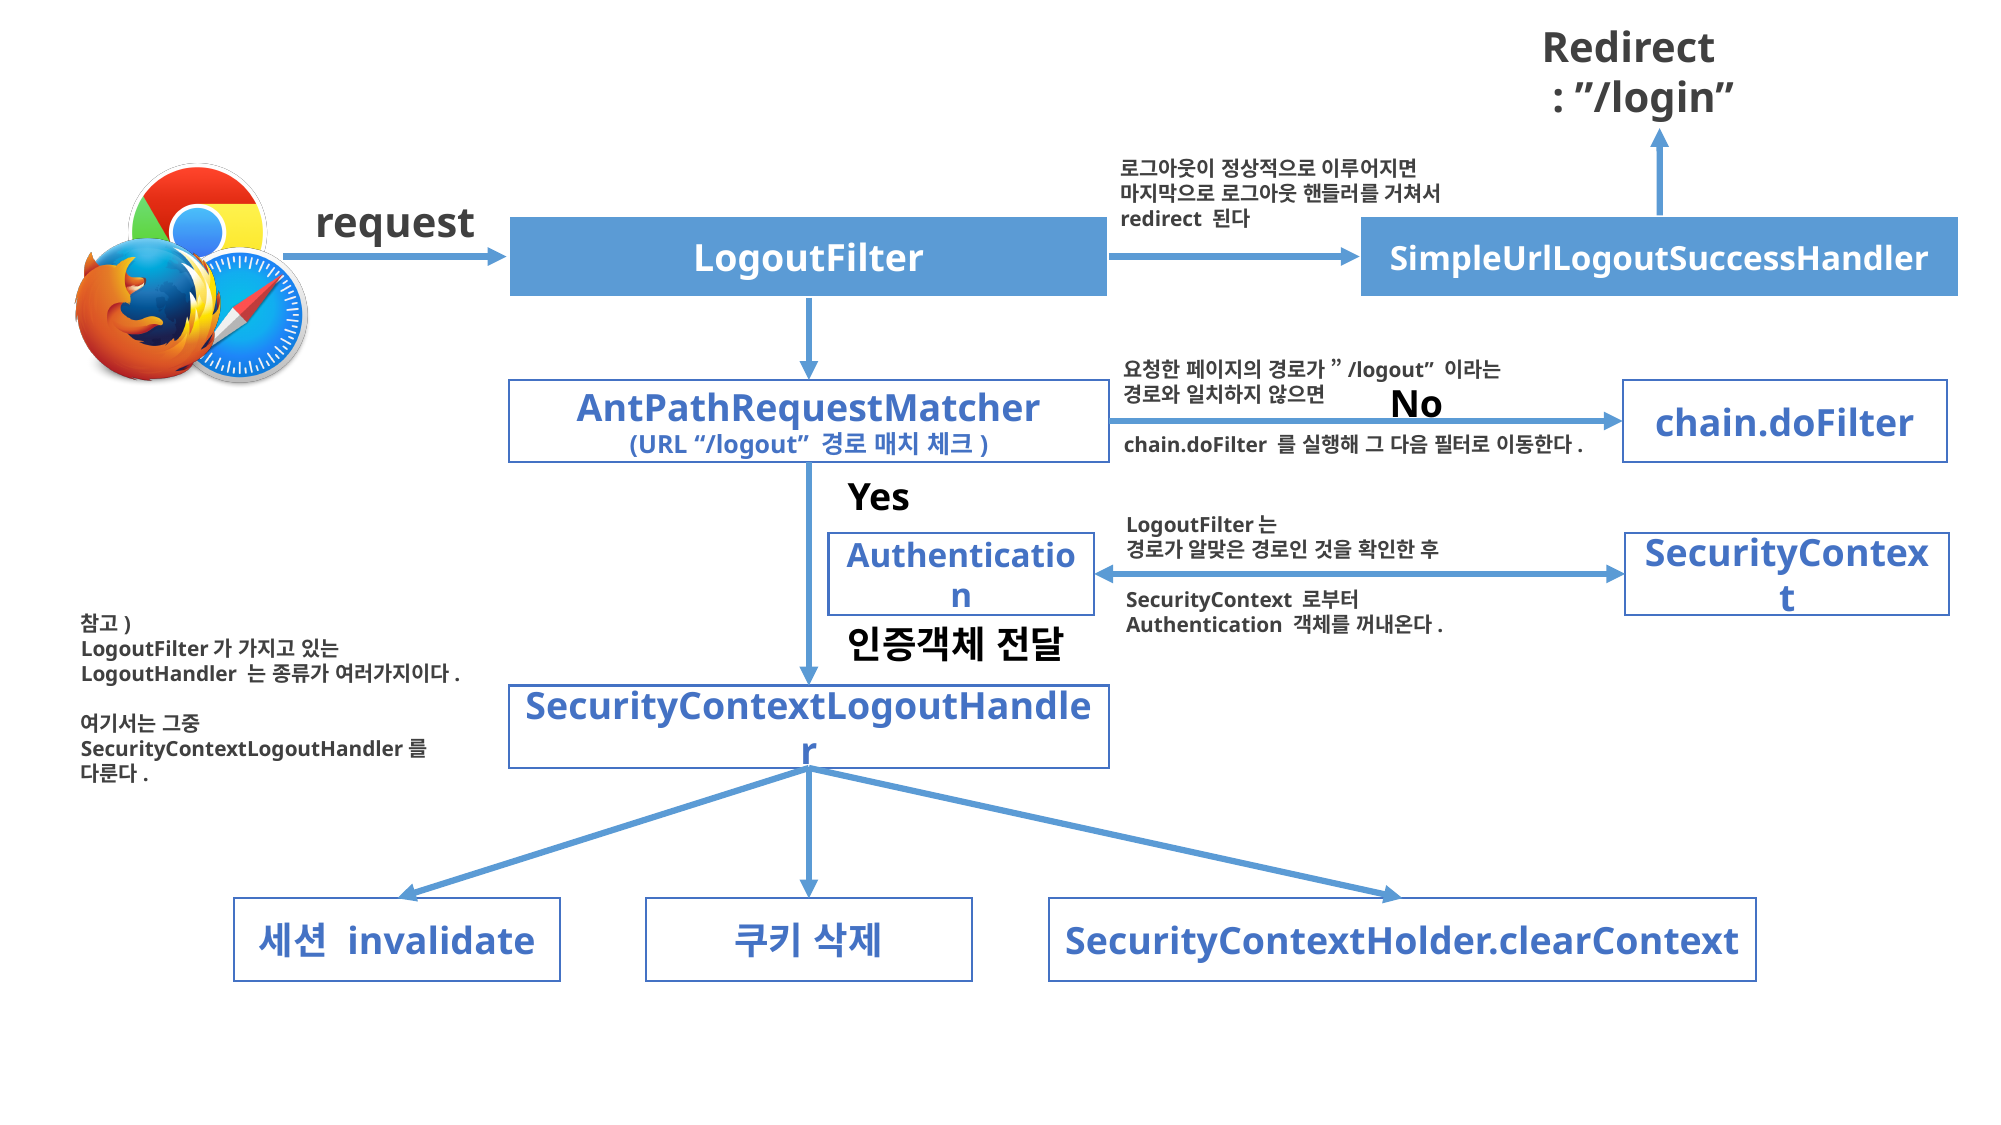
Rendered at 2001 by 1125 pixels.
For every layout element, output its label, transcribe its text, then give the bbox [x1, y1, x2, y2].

text_box 세션 invalidate [233, 897, 561, 982]
text_box No [1374, 422, 1459, 432]
text_box 요청한 페이지의 경로가 ”/logout” 이라는 경로와 일치하지 않으면 chain.doFilter 를 실행해 그 다음 필터로 이동한다. [1108, 349, 1623, 420]
text_box 요청한 페이지의 경로가 ”/logout” 이라는 경로와 일치하지 않으면 chain.doFilter 를 실행해 그 다음 필터로 이동한다. [1108, 422, 1623, 464]
text_box request [300, 188, 492, 254]
text_box Yes [832, 465, 927, 526]
text_box chain.doFilter [1622, 379, 1948, 463]
text_box 인증객체 전달 [832, 613, 1109, 674]
text_box SecurityContextHolder.clearContext [1048, 897, 1757, 982]
text_box LogoutFilter는 경로가 알맞은 경로인 것을 확인한 후 SecurityContext 로부터 Authentication 객체를 꺼내온다. [1111, 575, 1625, 645]
text_box 쿠키 삭제 [645, 899, 973, 982]
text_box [808, 767, 1403, 899]
text_box LogoutFilter는 경로가 알맞은 경로인 것을 확인한 후 SecurityContext 로부터 Authentication 객체를 꺼내온다. [1111, 504, 1625, 572]
text_box 로그아웃이 정상적으로 이루어지면 마지막으로 로그아웃 핸들러를 거쳐서 redirect 된다 [1105, 148, 1620, 238]
text_box 참고) LogoutFilter가 가지고 있는 LogoutHandler 는 종류가 여러가지이다. 여기서는 그중 SecurityContextLogoutHandler를 다룬다. [66, 603, 502, 794]
text_box No [1374, 372, 1459, 420]
text_box Authentication [827, 532, 1095, 616]
text_box SimpleUrlLogoutSuccessHandler [1358, 214, 1961, 299]
text_box SecurityContext [1624, 532, 1950, 616]
text_box AntPathRequestMatcher (URL “/logout” 경로 매치 체크) [508, 379, 1110, 463]
text_box LogoutFilter [507, 214, 1111, 299]
text_box Redirect : ”/login” [1526, 13, 1793, 129]
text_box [397, 767, 808, 899]
picture [70, 161, 311, 391]
text_box SecurityContextLogoutHandler [508, 684, 1110, 767]
